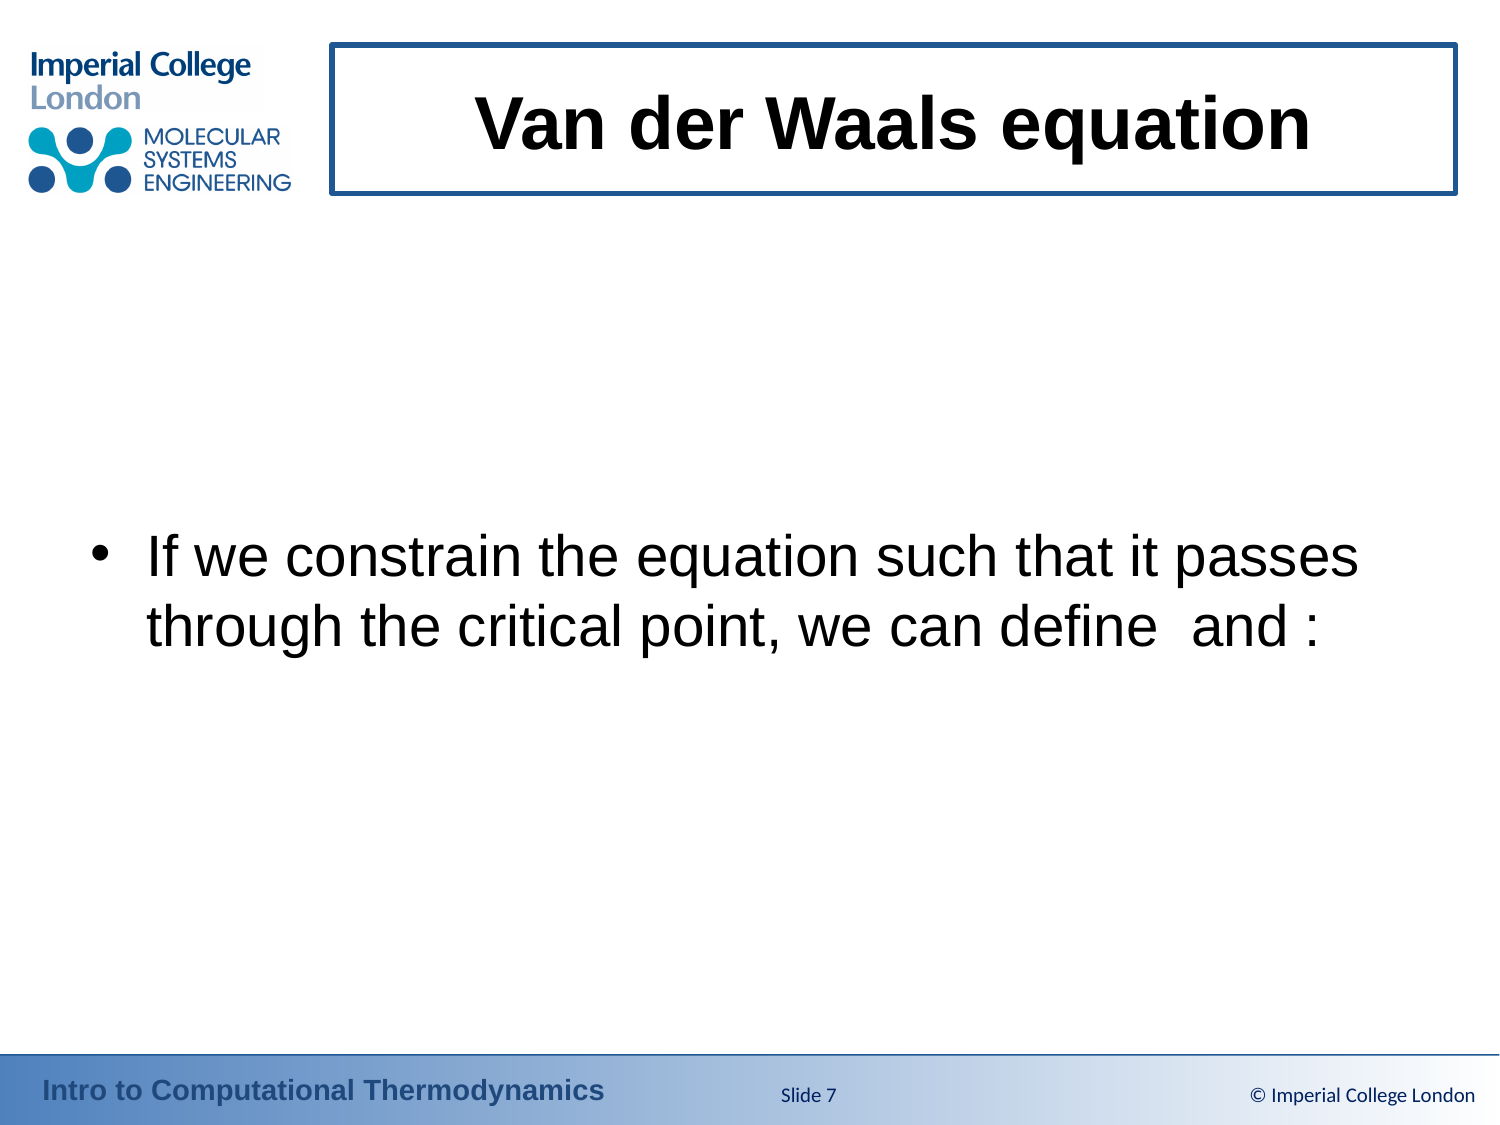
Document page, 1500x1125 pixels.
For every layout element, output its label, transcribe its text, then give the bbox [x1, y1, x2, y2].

picture [27, 45, 265, 113]
picture [27, 125, 293, 194]
footer © Imperial College London [1234, 1073, 1495, 1115]
title Van der Waals equation [329, 42, 1458, 196]
slide_number Slide 7 [667, 1073, 952, 1115]
